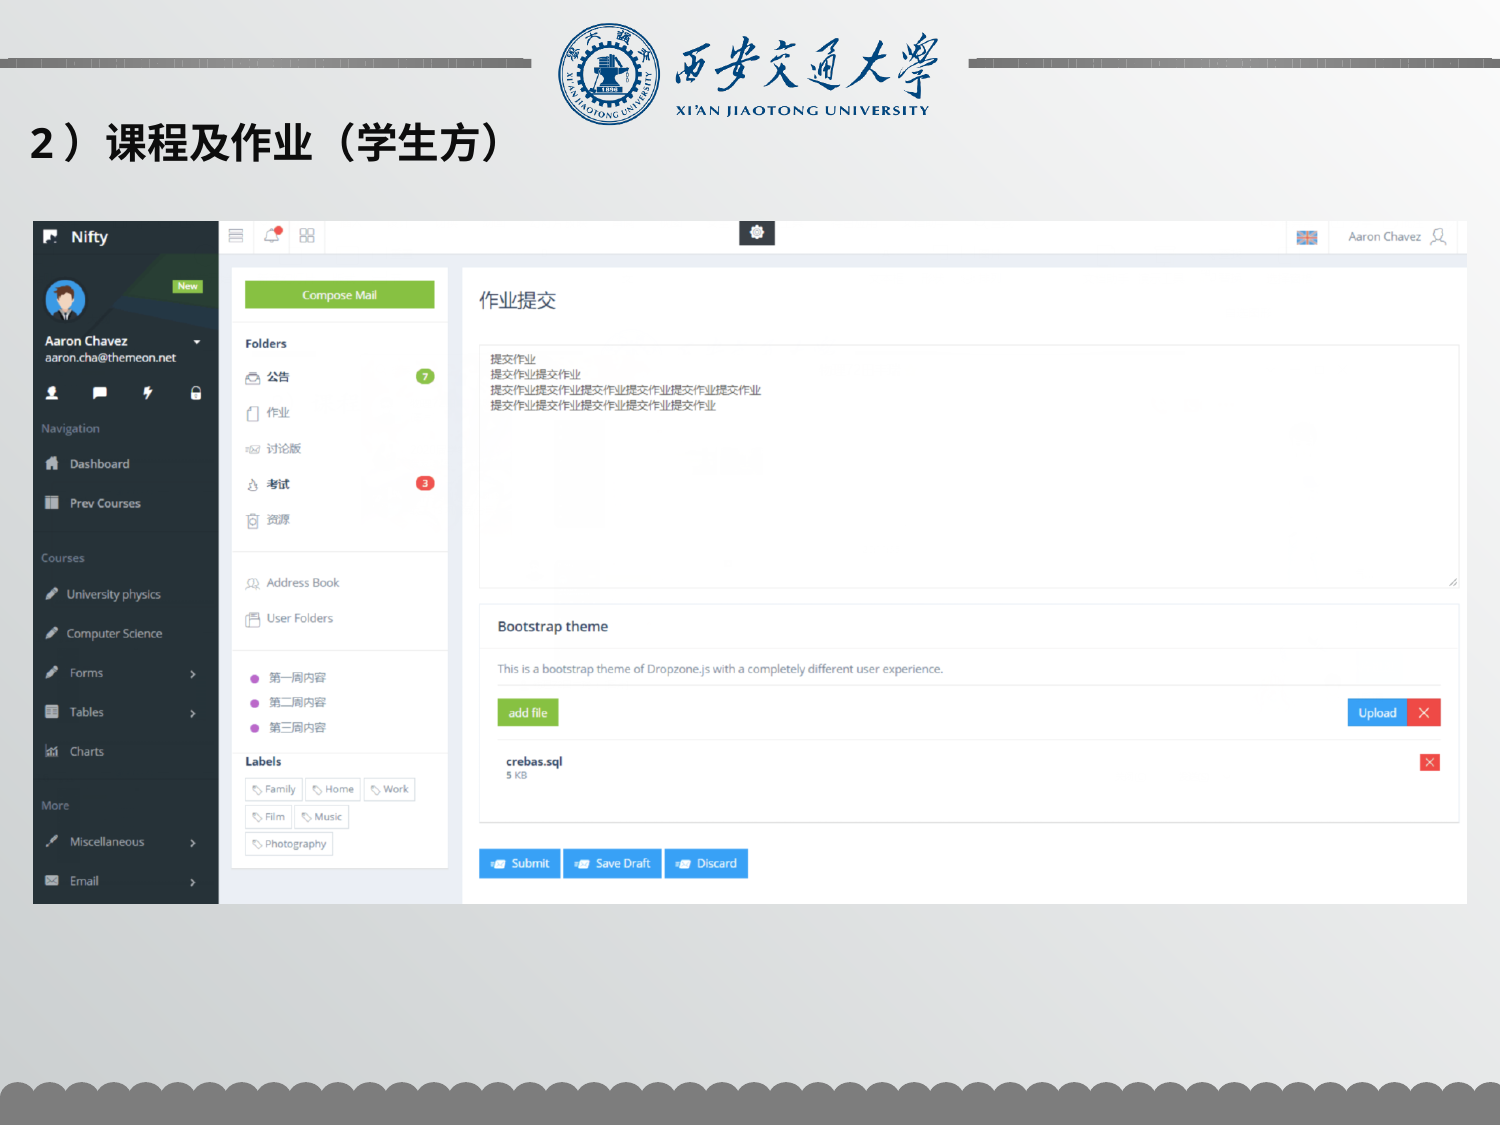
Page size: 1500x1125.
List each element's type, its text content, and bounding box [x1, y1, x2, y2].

picture [558, 0, 950, 109]
picture [33, 221, 1467, 904]
text_box 2）课程及作业（学生方） [14, 109, 1500, 175]
